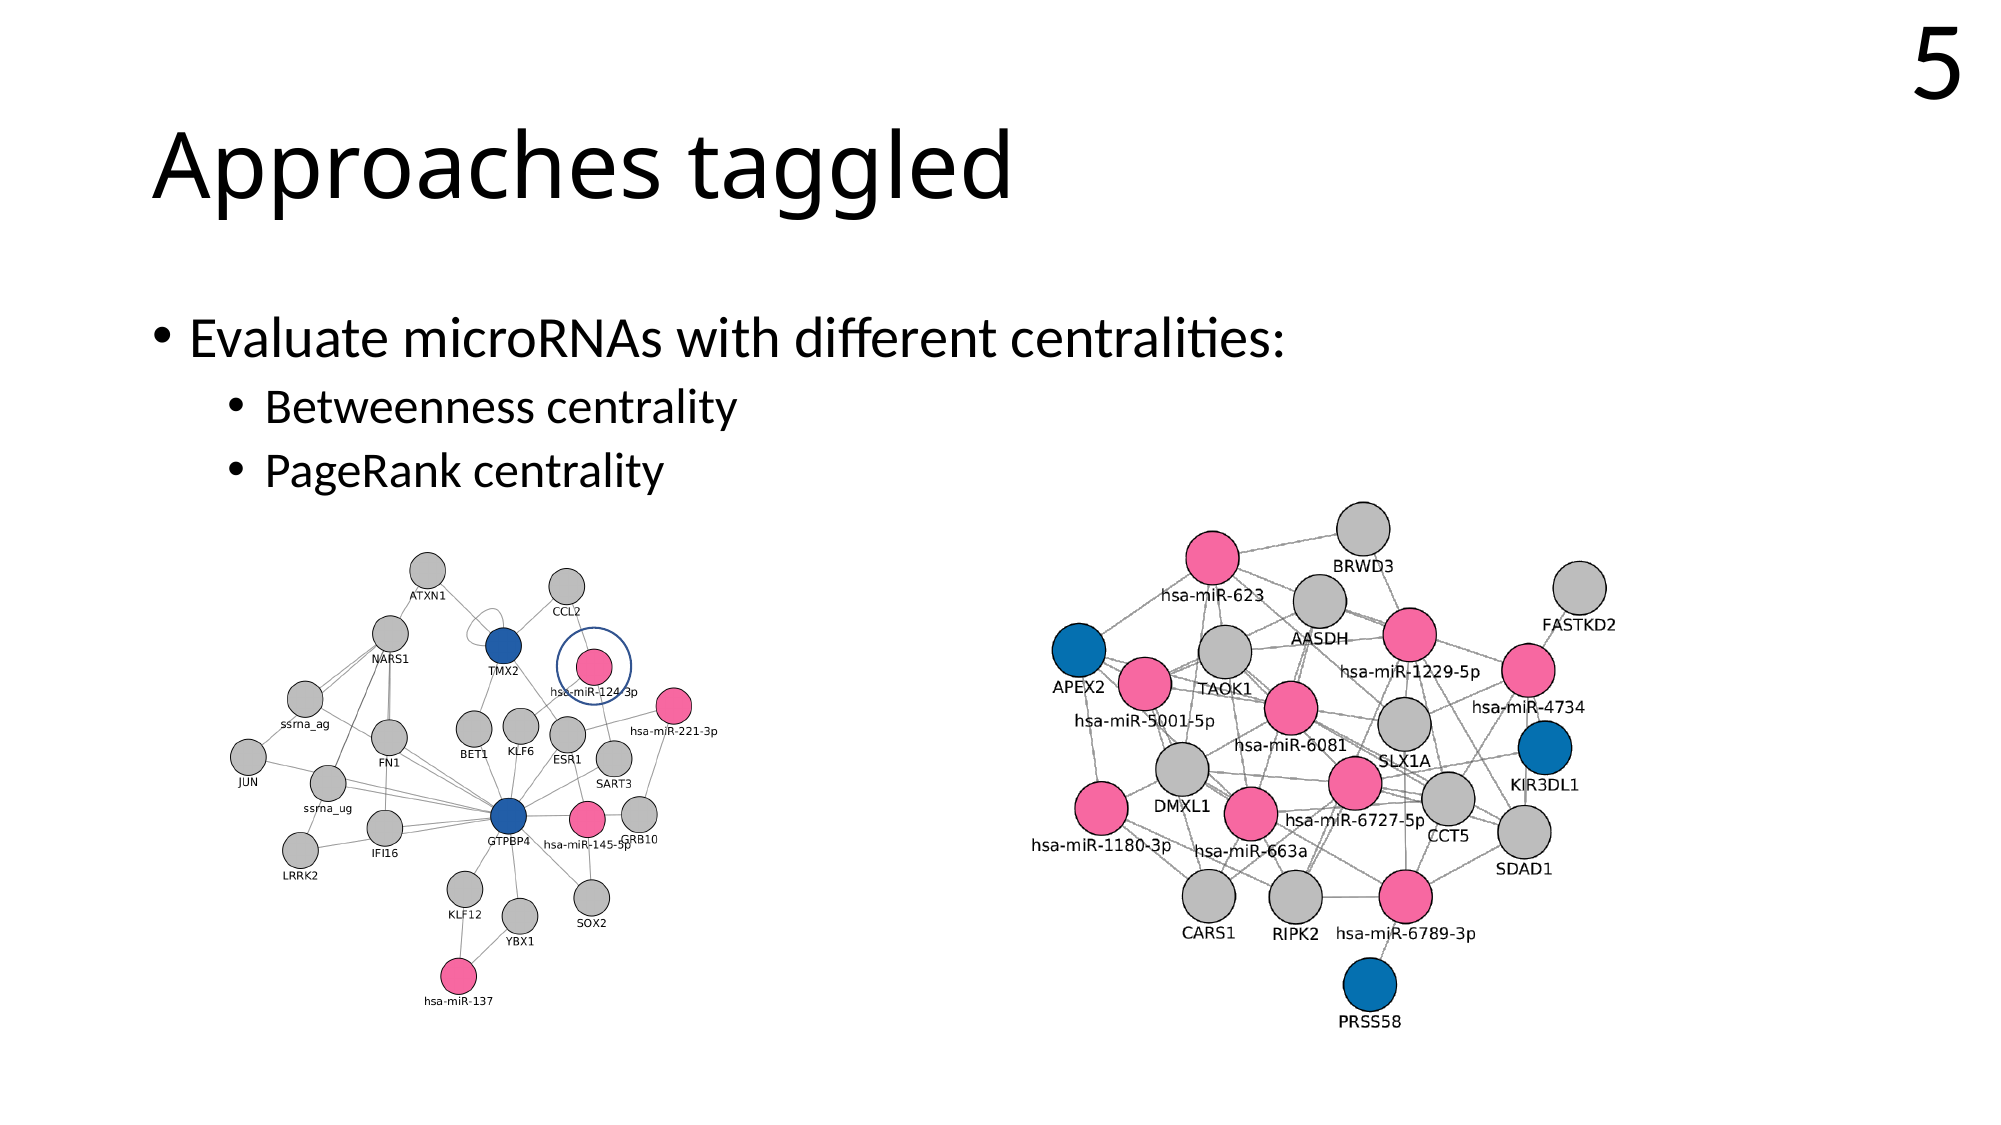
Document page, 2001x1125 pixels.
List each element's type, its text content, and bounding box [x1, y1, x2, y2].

picture [999, 496, 1641, 1036]
title Approaches taggled [137, 59, 1863, 278]
text_box 5 [1894, 0, 1982, 130]
list Evaluate microRNAs with different centralities: Betweenness centrality PageRank centrality [137, 299, 1863, 1014]
picture [191, 529, 832, 1035]
